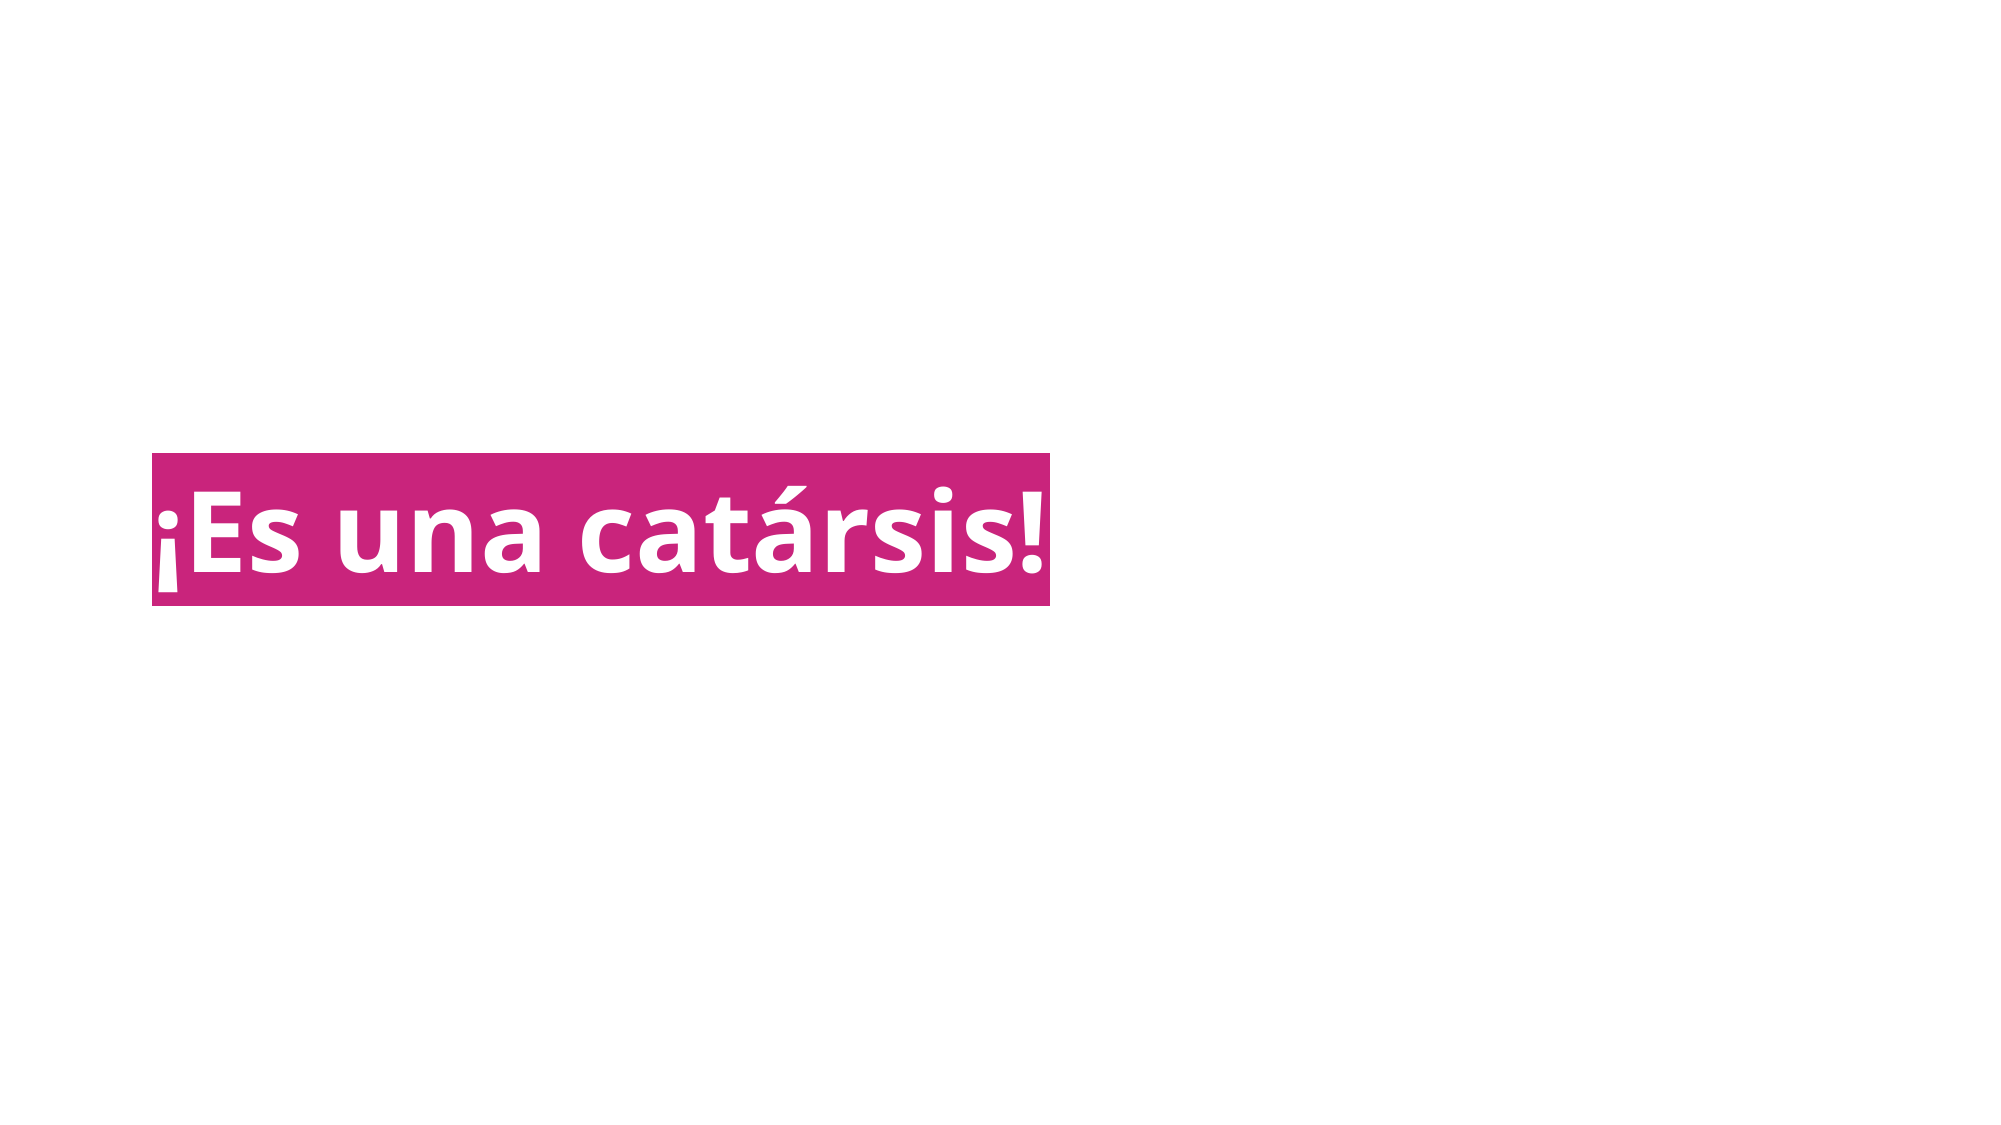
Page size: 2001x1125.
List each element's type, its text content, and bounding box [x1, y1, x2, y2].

list ¡Es una catársis! [137, 59, 1863, 1014]
